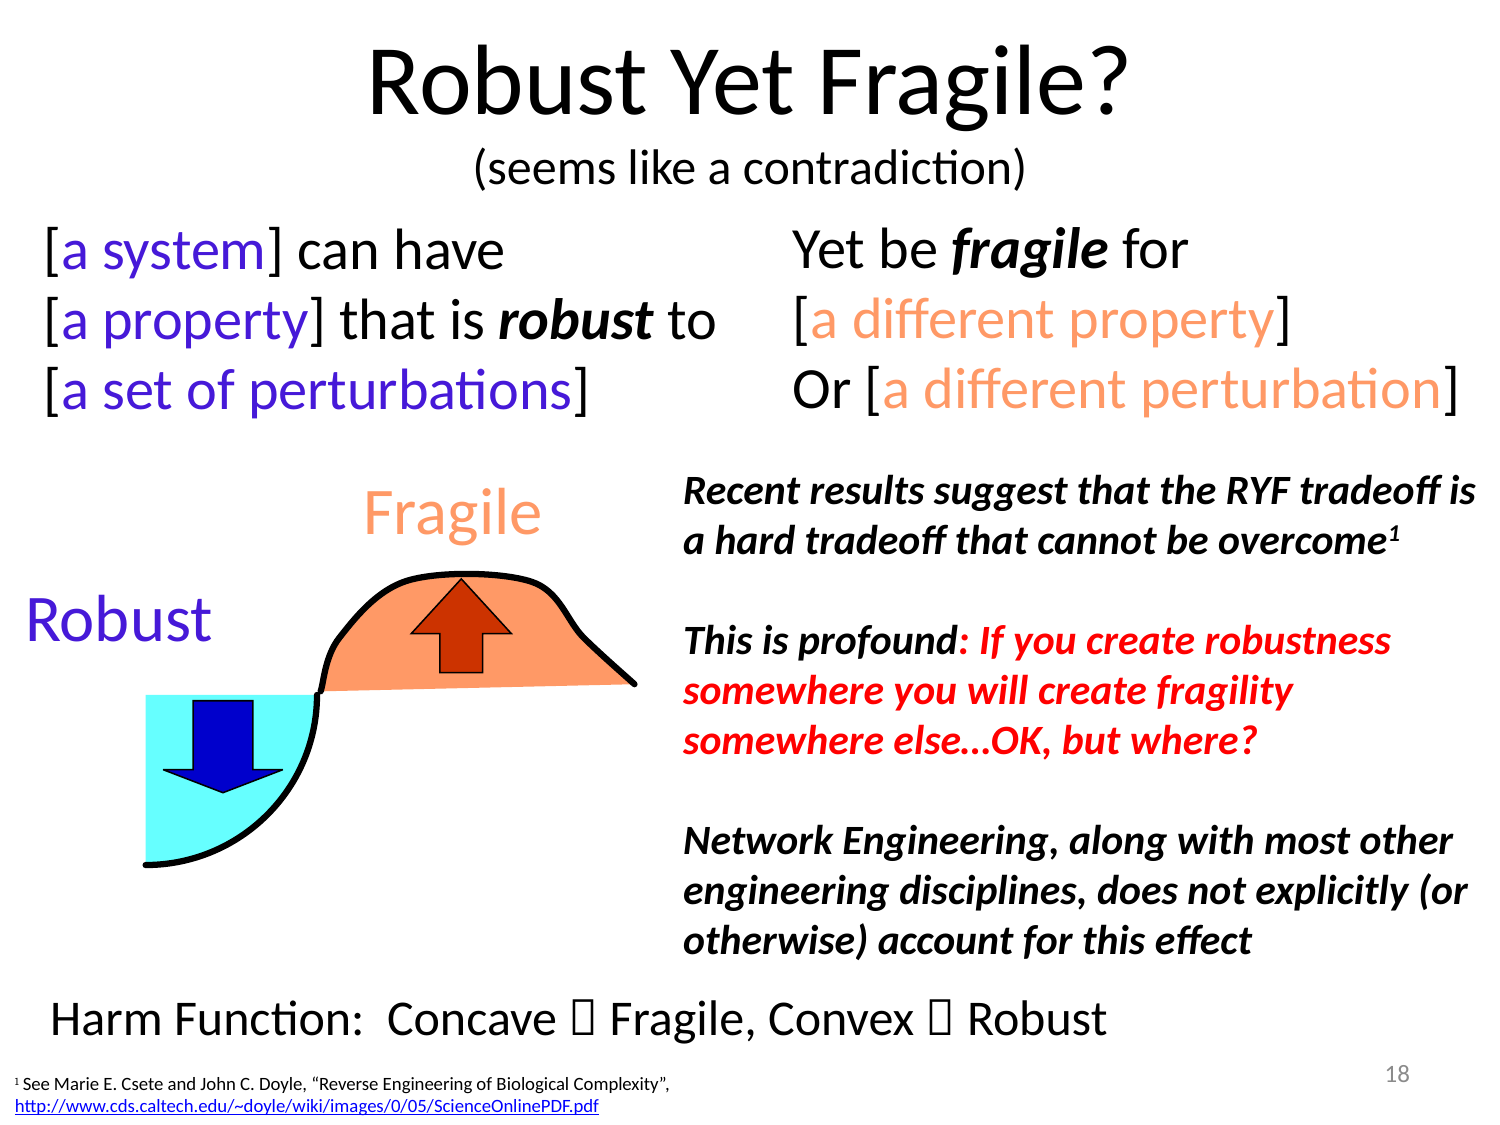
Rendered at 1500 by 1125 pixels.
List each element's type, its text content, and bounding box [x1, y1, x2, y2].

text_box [7, 459, 635, 866]
text_box Robust Yet Fragile? (seems like a contradiction) [351, 7, 1149, 202]
text_box Harm Function: Concave  Fragile, Convex  Robust [35, 977, 1123, 1053]
text_box Yet be fragile for [a different property] Or [a different perturbation] [778, 203, 1491, 428]
text_box [a system] can have [a property] that is robust to [a set of perturbations] [28, 203, 866, 429]
text_box Recent results suggest that the RYF tradeoff is a hard tradeoff that cannot be overcome1 This is profound: If you create robustness somewhere you will create fragility somewhere else…OK, but where? Network Engineering, along with most other engineering disciplines, does not explicitly (or otherwise) account for this effect [668, 455, 1500, 971]
text_box 1 See Marie E. Csete and John C. Doyle, “Reverse Engineering of Biological Complexity”, http://www.cds.caltech.edu/~doyle/wiki/images/0/05/ScienceOnlinePDF.pdf [0, 1064, 750, 1125]
slide_number 18 [1074, 1042, 1425, 1103]
